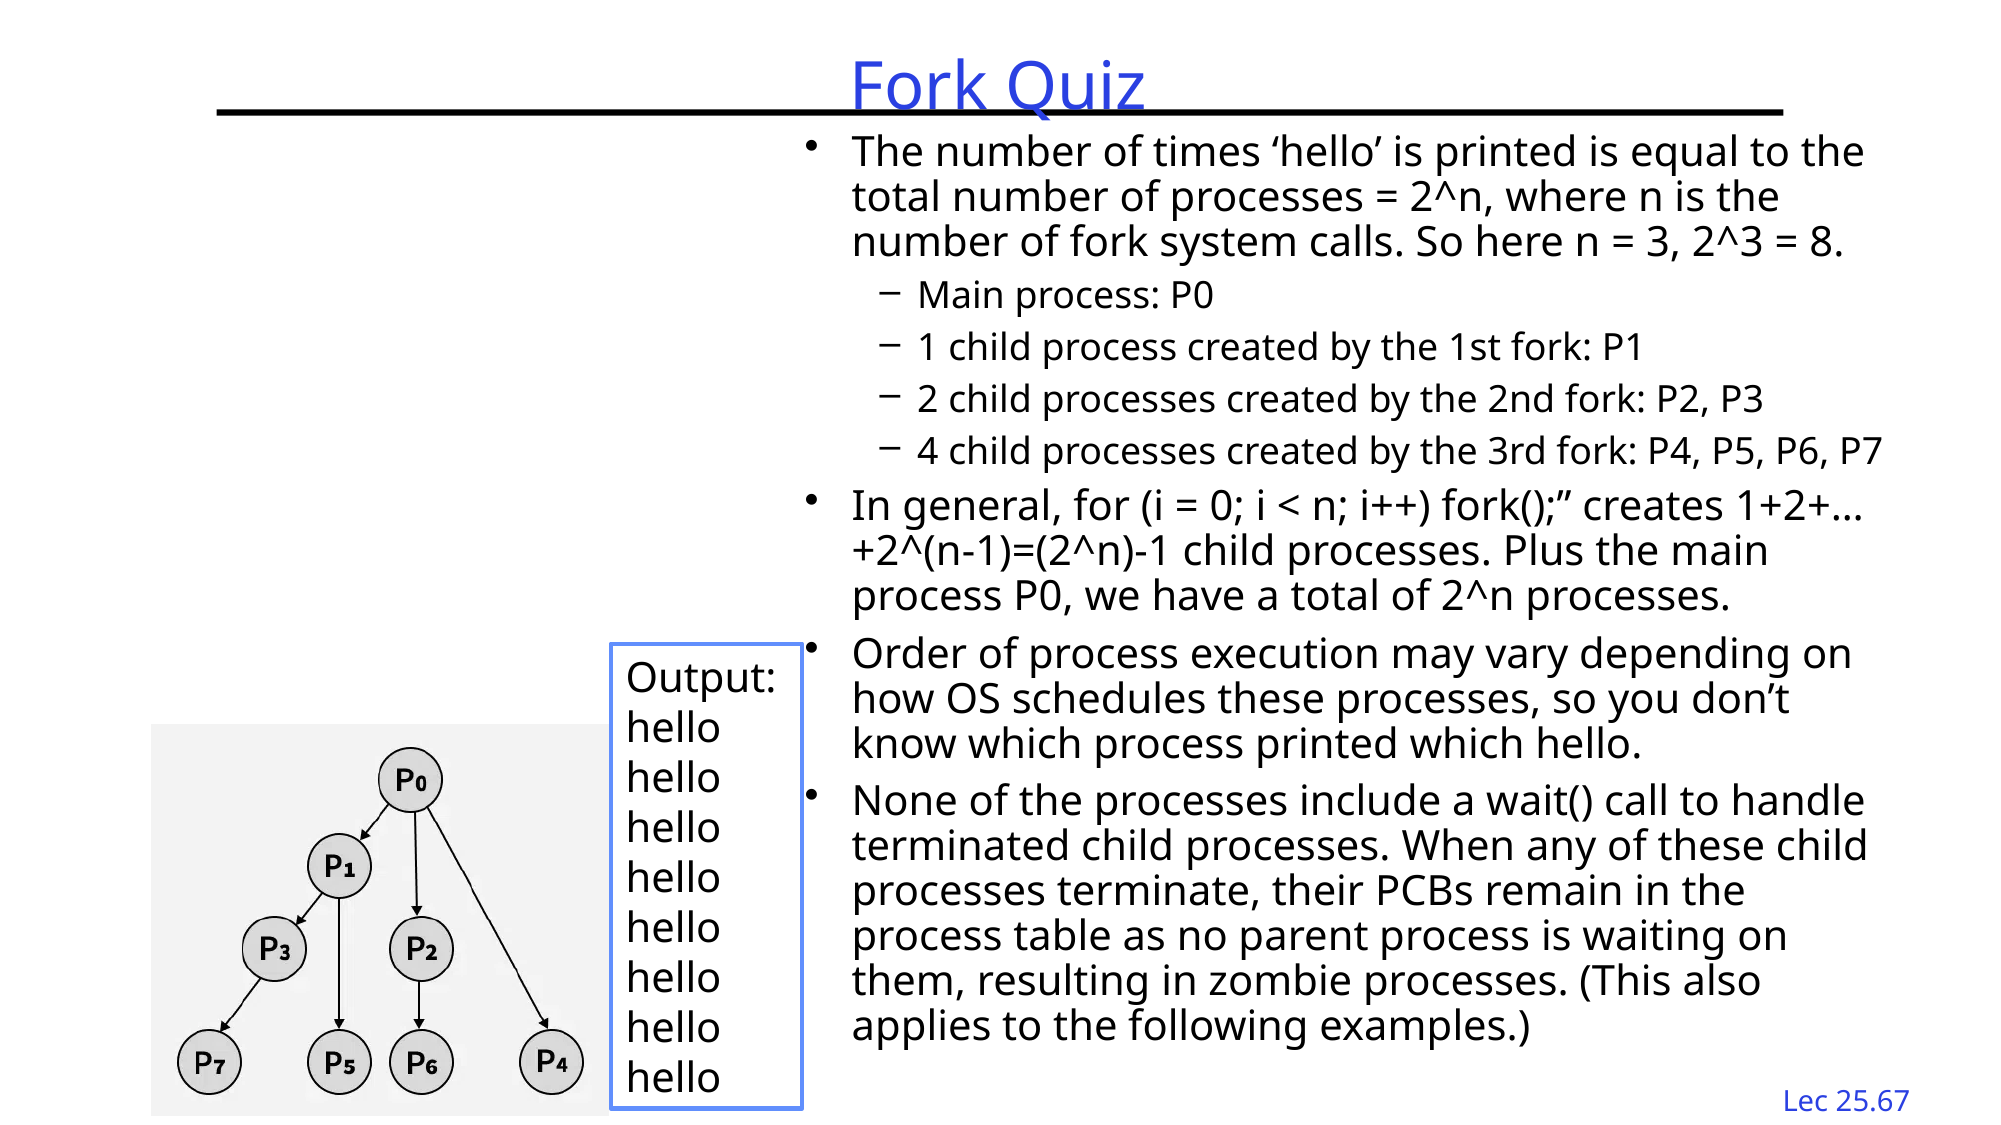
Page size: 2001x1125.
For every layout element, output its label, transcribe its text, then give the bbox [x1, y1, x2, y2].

text_box Output: hello hello hello hello hello hello hello hello [609, 642, 804, 1111]
title Fork Quiz [68, 45, 1929, 152]
picture [151, 724, 609, 1116]
text_box The number of times ‘hello’ is printed is equal to the total number of processes = 2^n, where n is the number of fork system calls. So here n = 3, 2^3 = 8. Main process: P0 1 child process created by the 1st fork: P1 2 child processes created by the 2nd fork: P2, P3 4 child processes created by the 3rd fork: P4, P5, P6, P7 In general, for (i = 0; i < n; i++) fork();” creates 1+2+…+2^(n-1)=(2^n)-1 child processes. Plus the main process P0, we have a total of 2^n processes. Order of process execution may vary depending on how OS schedules these processes, so you don’t know which process printed which hello. None of the processes include a wait() call to handle terminated child processes. When any of these child processes terminate, their PCBs remain in the process table as no parent process is waiting on them, resulting in zombie processes. (This also applies to the following examples.) [789, 123, 1921, 1080]
